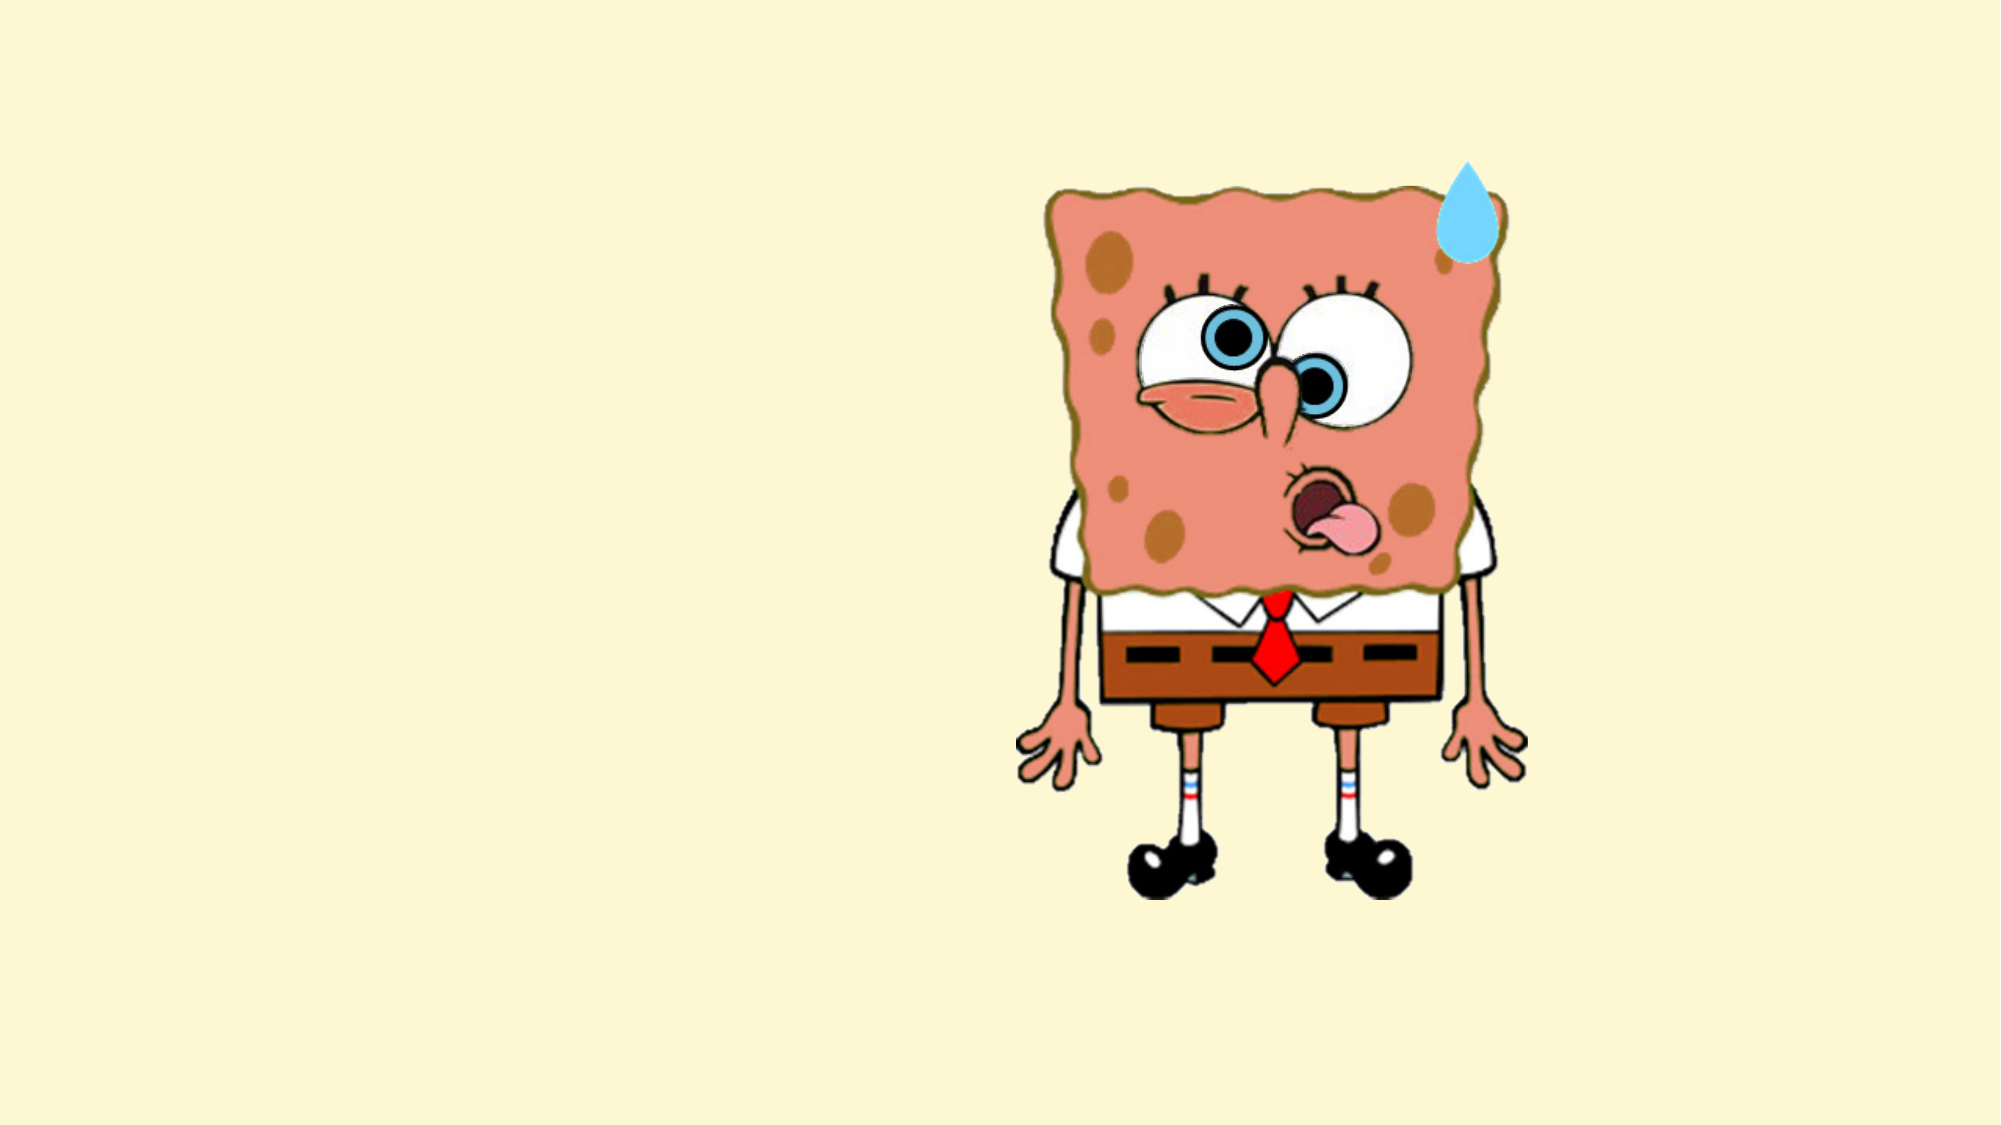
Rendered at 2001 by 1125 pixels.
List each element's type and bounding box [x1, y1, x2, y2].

text_box [1016, 128, 1625, 900]
